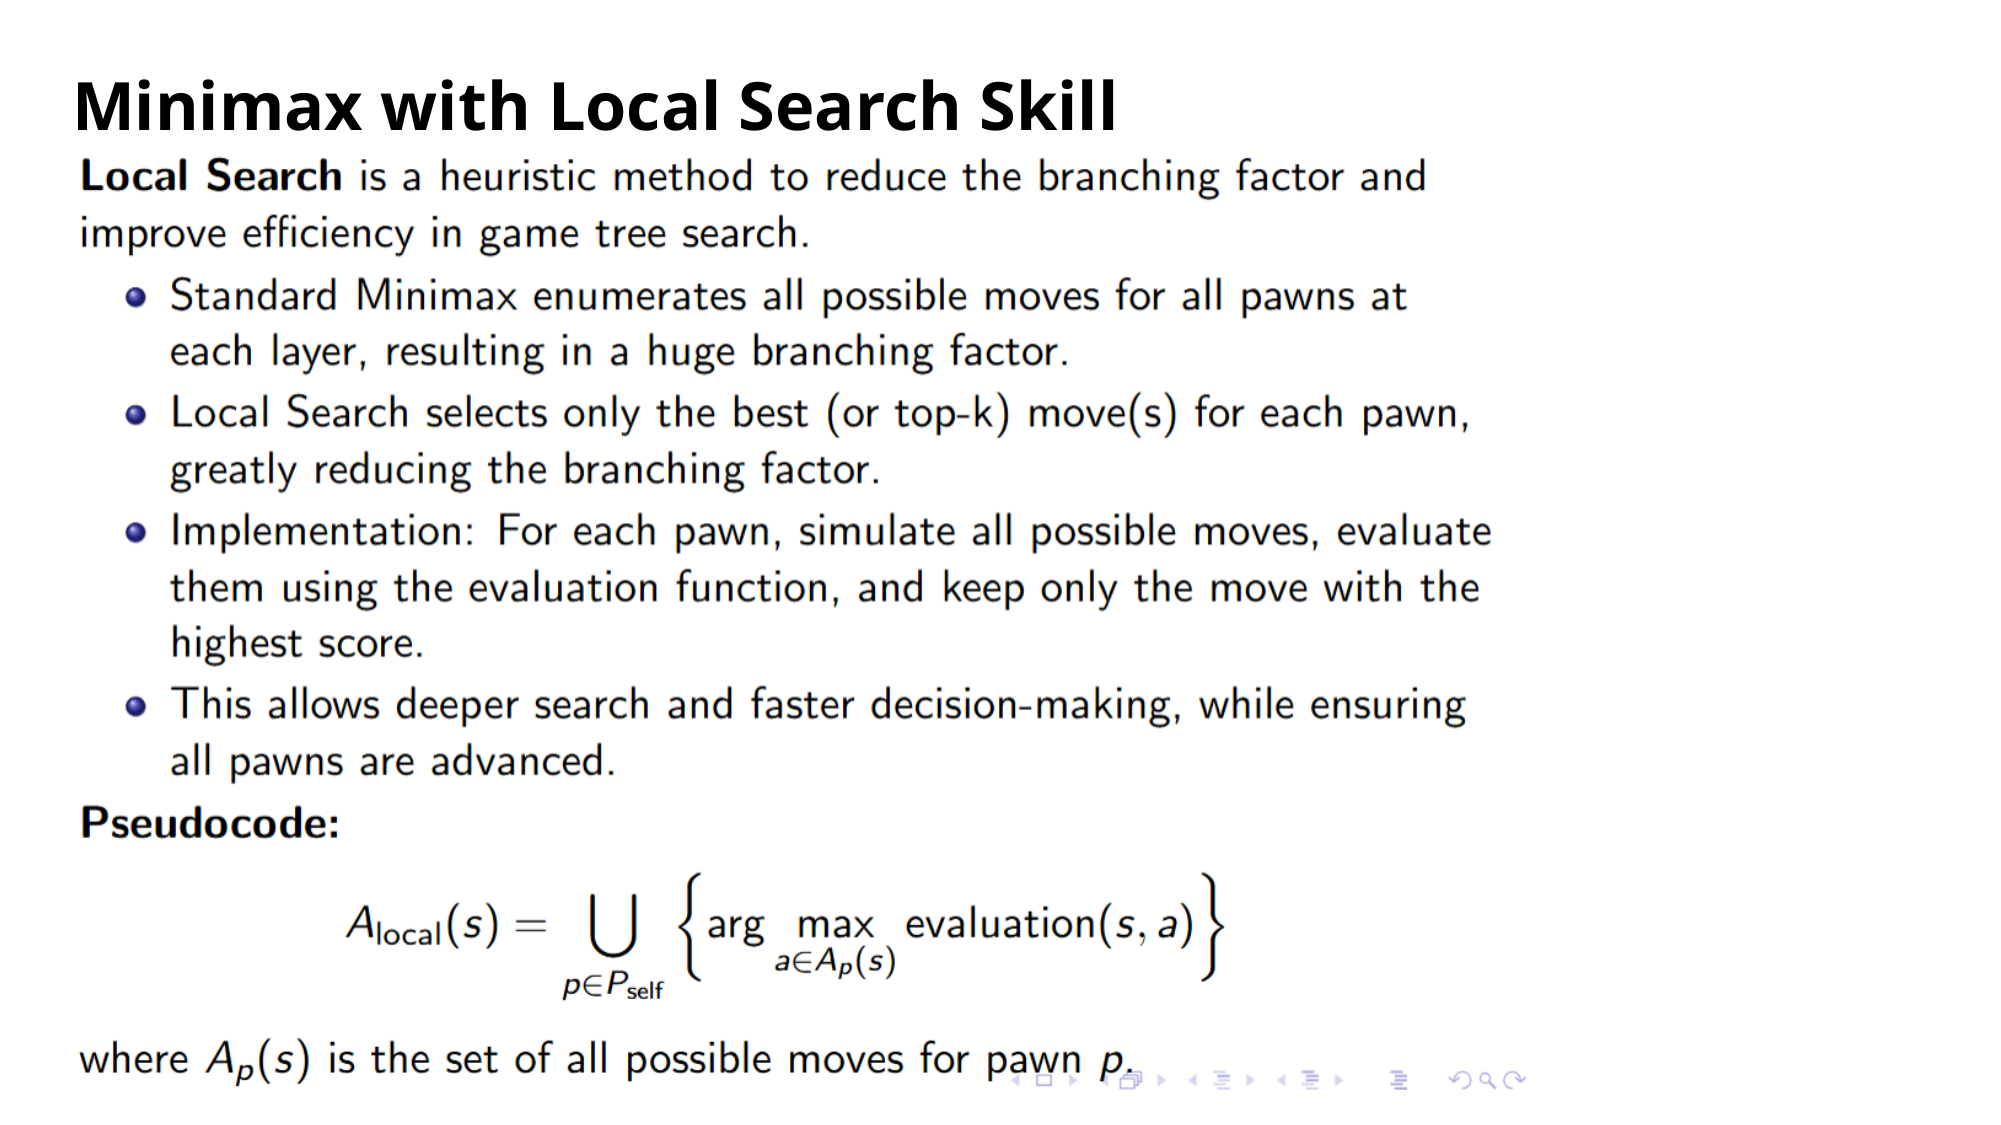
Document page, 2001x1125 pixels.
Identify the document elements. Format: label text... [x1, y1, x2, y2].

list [47, 136, 1535, 1101]
title Minimax with Local Search Skill [57, 0, 1783, 218]
